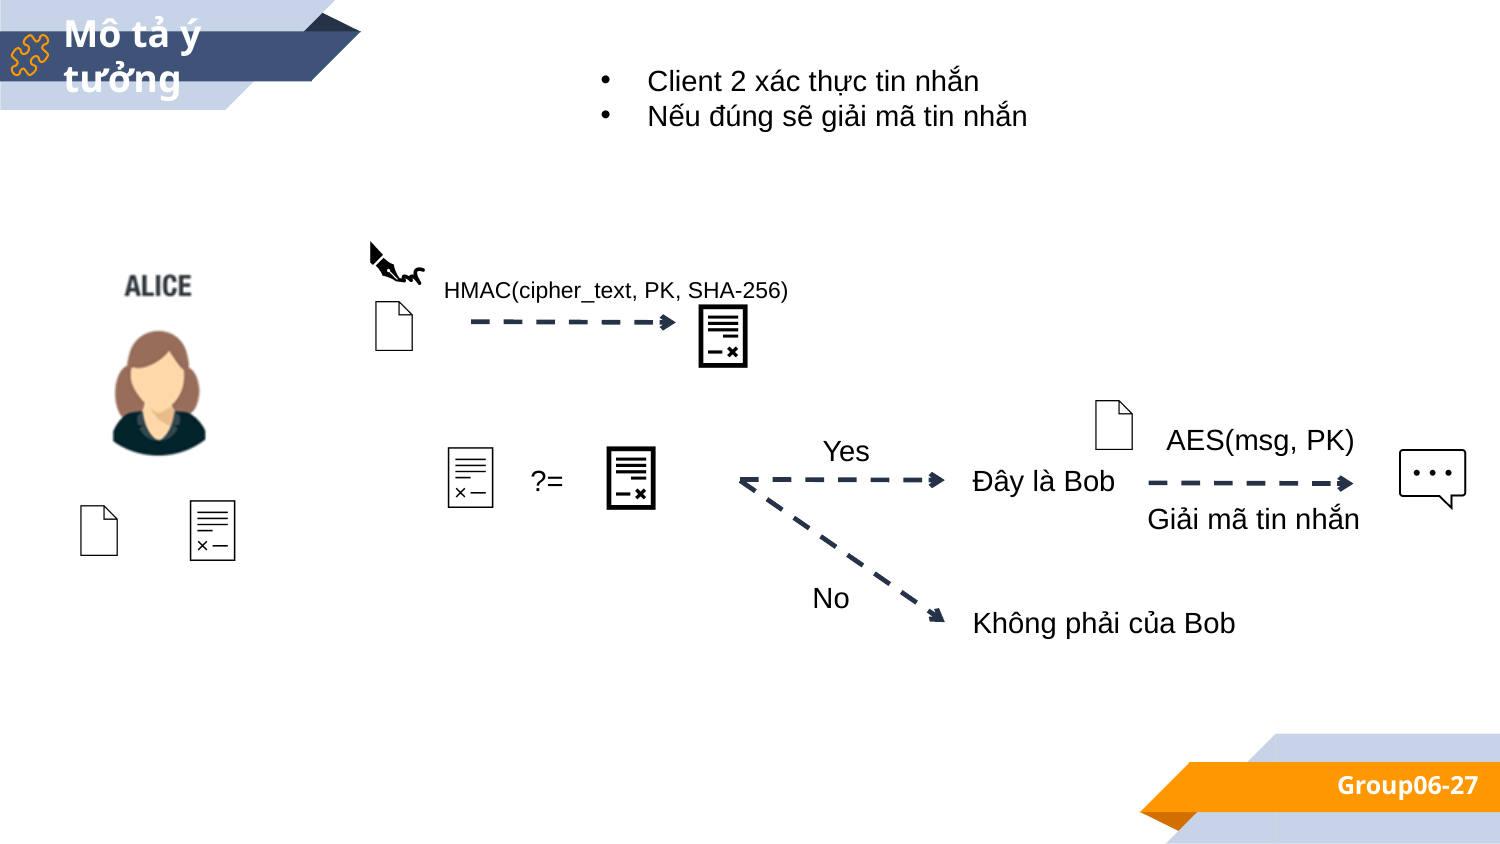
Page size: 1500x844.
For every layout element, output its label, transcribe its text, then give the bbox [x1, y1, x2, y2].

picture [369, 235, 427, 293]
picture [69, 500, 130, 561]
picture [433, 441, 507, 515]
text_box Client 2 xác thực tin nhắn Nếu đúng sẽ giải mã tin nhắn [585, 54, 1044, 140]
text_box AES(msg, PK) [1151, 413, 1390, 464]
picture [69, 250, 250, 481]
picture [176, 494, 250, 568]
text_box Yes [807, 425, 898, 475]
text_box ?= [515, 454, 585, 505]
slide_number Group06-27 [1249, 760, 1494, 813]
text_box Giải mã tin nhắn [1132, 493, 1390, 543]
picture [1083, 395, 1144, 456]
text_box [739, 480, 946, 623]
picture [1385, 432, 1480, 527]
text_box Không phải của Bob [957, 596, 1253, 647]
text_box Đây là Bob [957, 455, 1144, 505]
title Mô tả ý tưởng [48, 7, 341, 103]
picture [593, 439, 670, 516]
picture [685, 298, 761, 374]
text_box HMAC(cipher_text, PK, SHA-256) [429, 267, 845, 311]
picture [364, 296, 425, 357]
